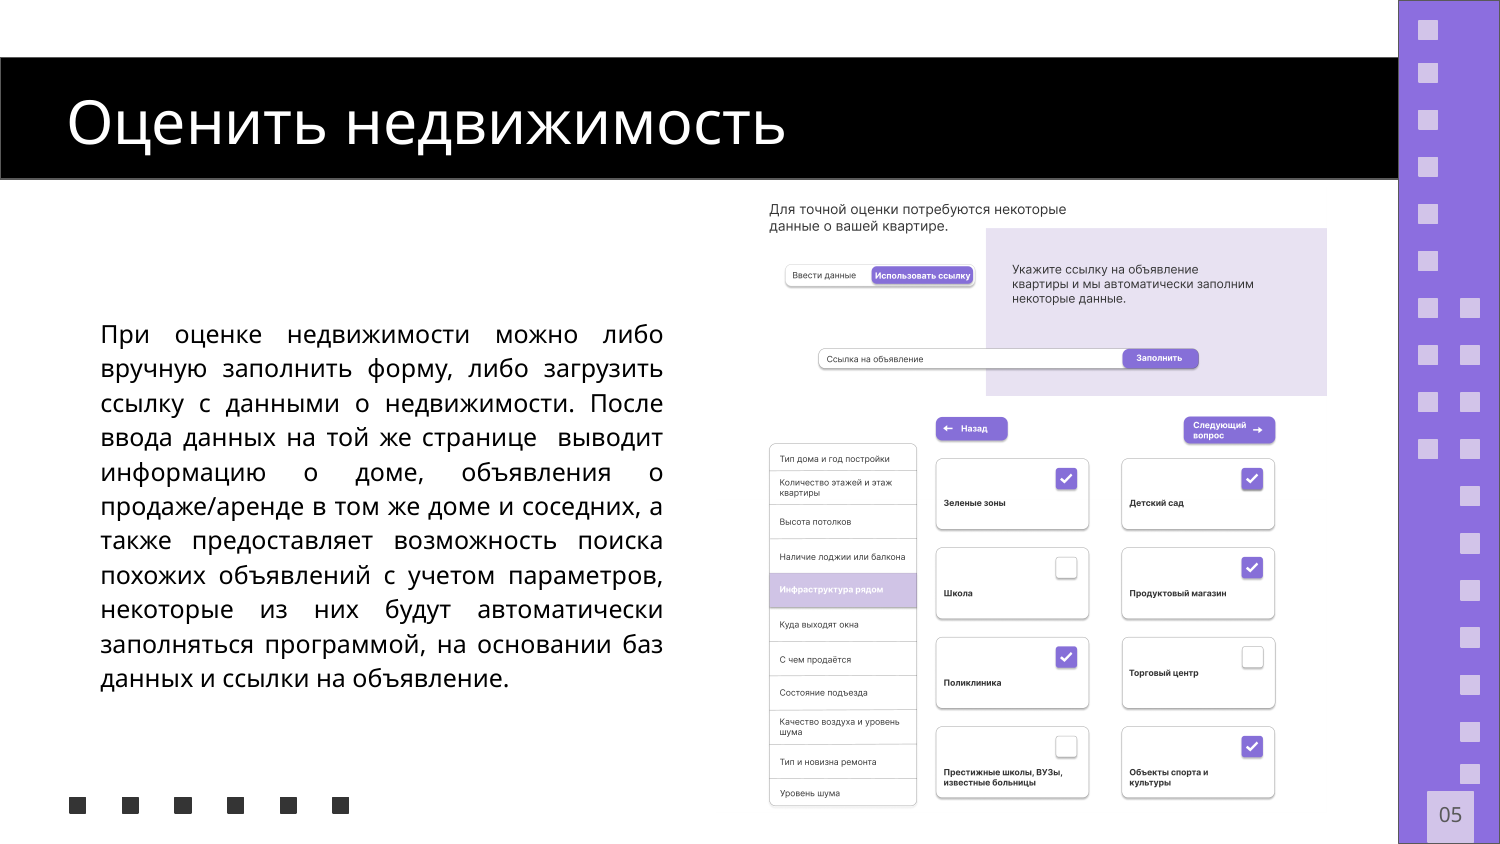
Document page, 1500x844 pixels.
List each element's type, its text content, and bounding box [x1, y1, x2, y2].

text_box [1428, 824, 1474, 842]
text_box [1461, 675, 1480, 694]
text_box [1461, 345, 1480, 365]
text_box [122, 797, 139, 813]
text_box [1461, 392, 1480, 412]
text_box [333, 797, 349, 813]
text_box [69, 797, 86, 813]
text_box [1418, 298, 1438, 318]
text_box [1418, 392, 1438, 412]
text_box [1418, 251, 1438, 271]
text_box [1418, 345, 1438, 365]
text_box [1418, 20, 1438, 40]
text_box [0, 57, 1398, 180]
text_box [1418, 204, 1438, 224]
text_box [1461, 298, 1480, 318]
text_box [1461, 487, 1480, 506]
text_box [1418, 163, 1438, 177]
text_box [1461, 534, 1480, 553]
text_box [175, 797, 191, 813]
text_box [1418, 439, 1438, 459]
text_box [1461, 439, 1480, 459]
text_box [1398, 0, 1500, 844]
text_box При оценке недвижимости можно либо вручную заполнить форму, либо загрузить ссылку с данными о недвижимости. После ввода данных на той же странице выводит информацию о доме, объявления о продаже/аренде в том же доме и соседних, а также предоставляет возможность поиска похожих объявлений с учетом параметров, некоторые из них будут автоматически заполняться программой, на основании баз данных и ссылки на объявление. [85, 298, 680, 708]
text_box 05 [1412, 786, 1489, 824]
text_box [1461, 581, 1480, 600]
text_box [1418, 63, 1438, 68]
text_box [1461, 628, 1480, 647]
text_box [280, 797, 297, 813]
text_box [227, 797, 244, 813]
picture [715, 186, 1327, 813]
text_box [1461, 722, 1480, 742]
text_box [1461, 765, 1480, 784]
title Оценить недвижимость [51, 68, 1449, 163]
